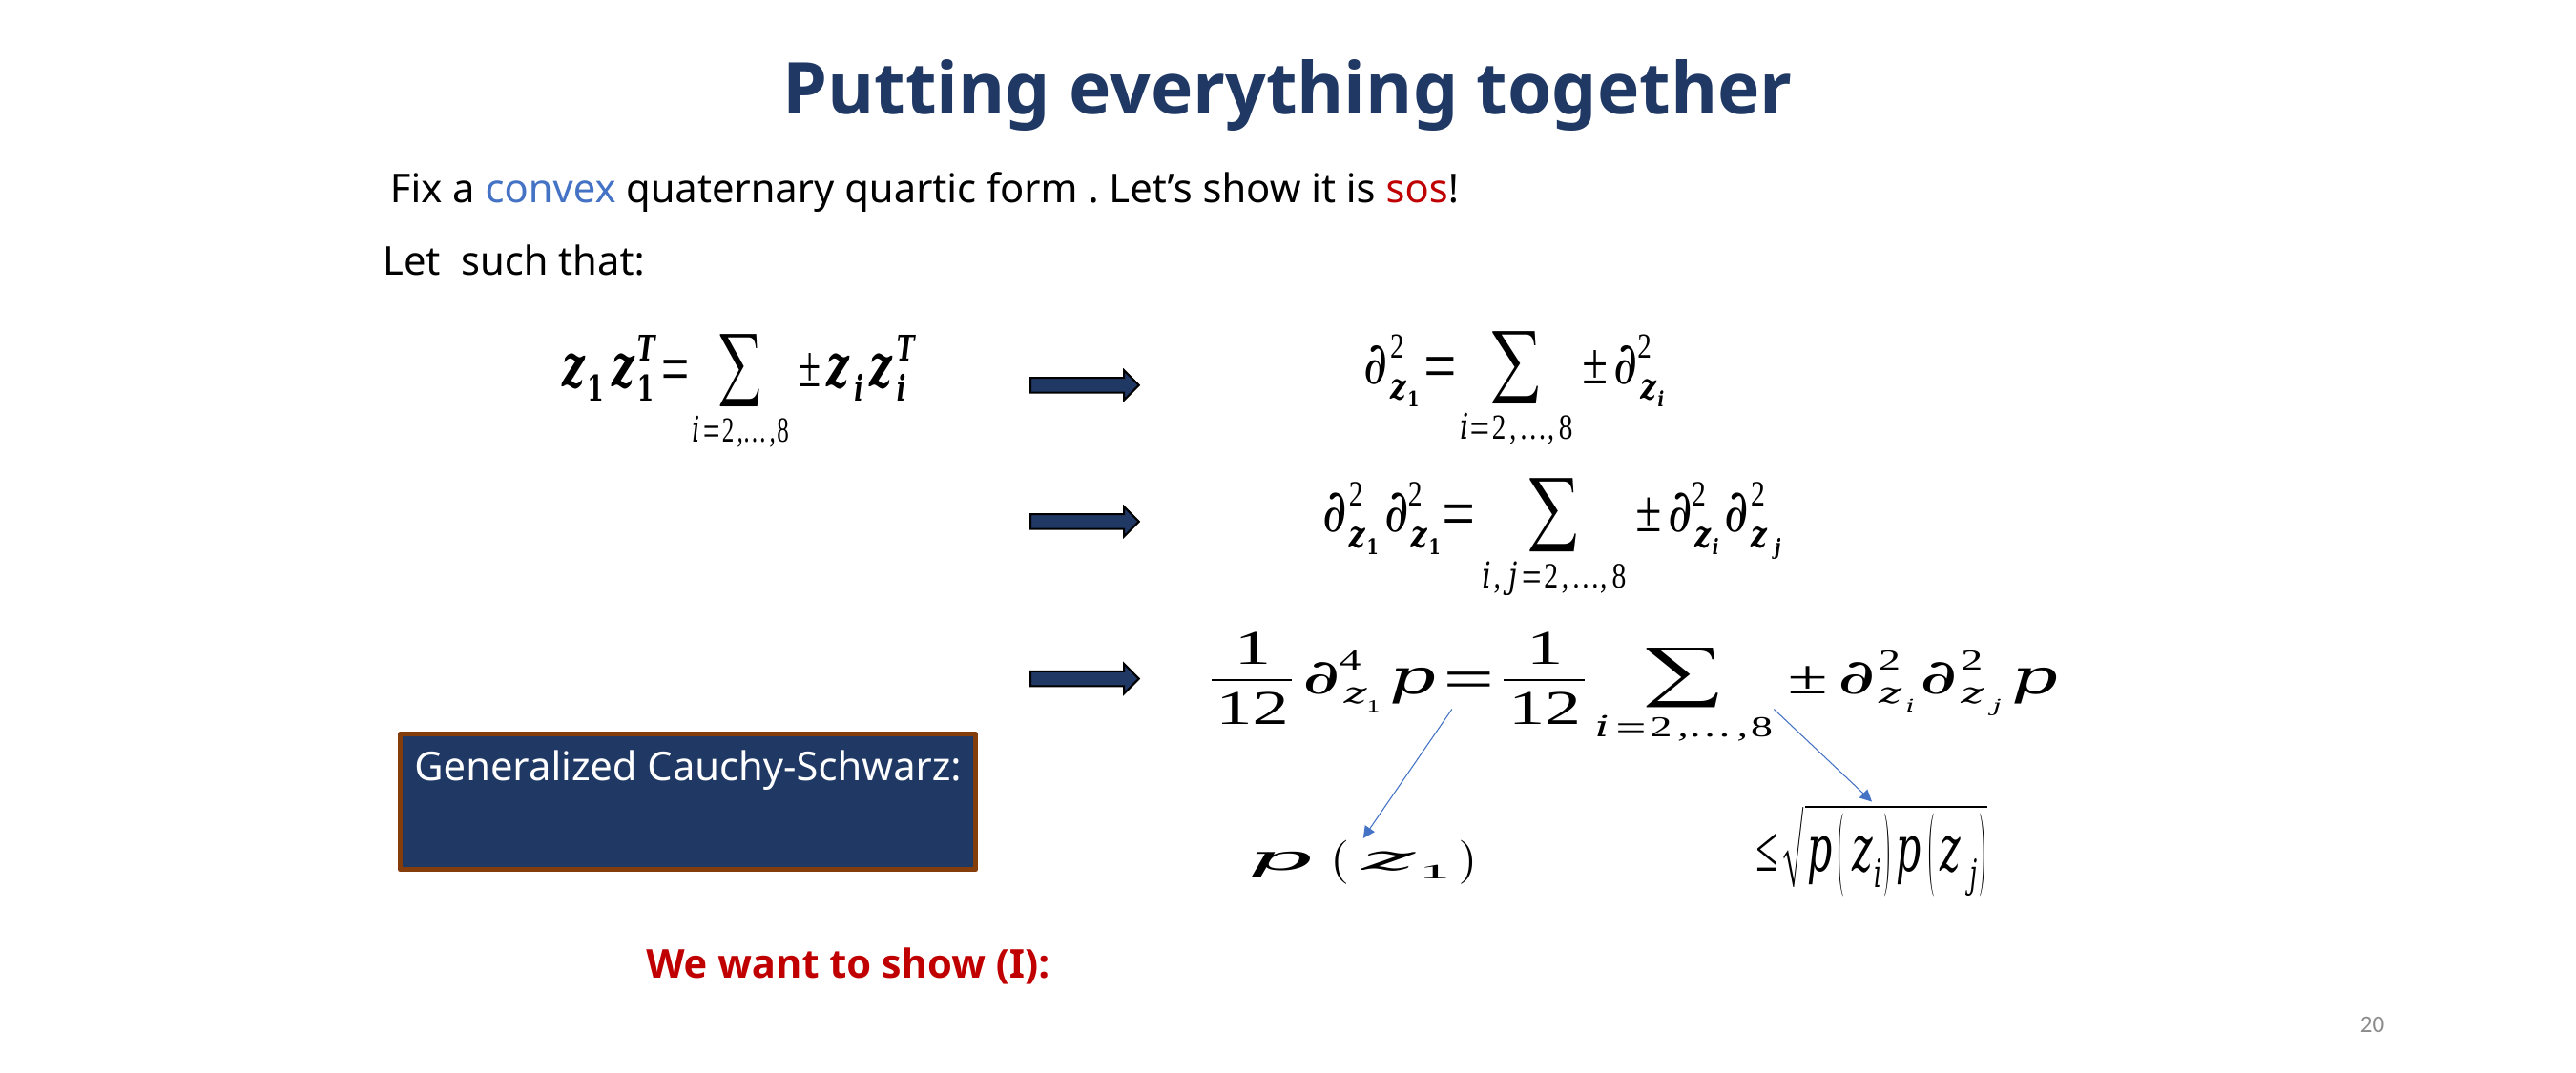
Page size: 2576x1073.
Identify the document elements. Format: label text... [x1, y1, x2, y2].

title Putting everything together [334, 1, 2242, 181]
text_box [1030, 471, 1780, 595]
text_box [368, 228, 1645, 448]
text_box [1247, 742, 1480, 887]
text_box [1029, 621, 2062, 742]
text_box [1755, 742, 1988, 900]
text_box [1030, 324, 1666, 446]
slide_number 20 [1818, 994, 2399, 1052]
